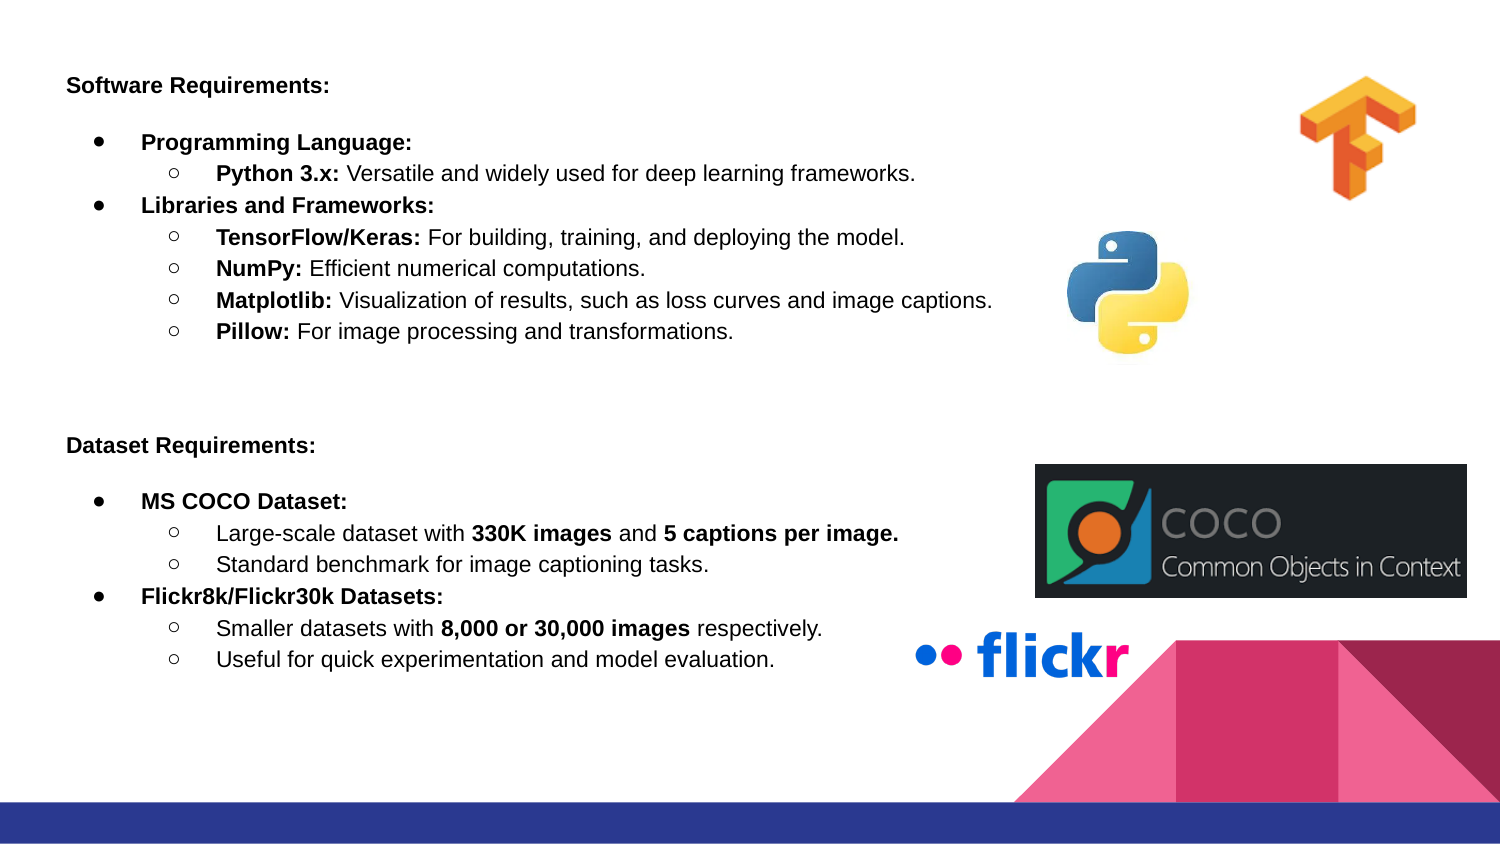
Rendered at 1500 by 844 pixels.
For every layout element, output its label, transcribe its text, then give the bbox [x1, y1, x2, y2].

picture [1067, 231, 1201, 366]
picture [890, 607, 1155, 701]
list Software Requirements: Programming Language: Python 3.x: Versatile and widely used for deep learning frameworks. Libraries and Frameworks: TensorFlow/Keras: For building, training, and deploying the model. NumPy: Efficient numerical computations. Matplotlib: Visualization of results, such as loss curves and image captions. Pillow: For image processing and transformations. Dataset Requirements: MS COCO Dataset: Large-scale dataset with 330K images and 5 captions per image. Standard benchmark for image captioning tasks. Flickr8k/Flickr30k Datasets: Smaller datasets with 8,000 or 30,000 images respectively. Useful for quick experimentation and model evaluation. [51, 51, 1449, 763]
picture [1210, 45, 1500, 232]
picture [1035, 464, 1467, 599]
